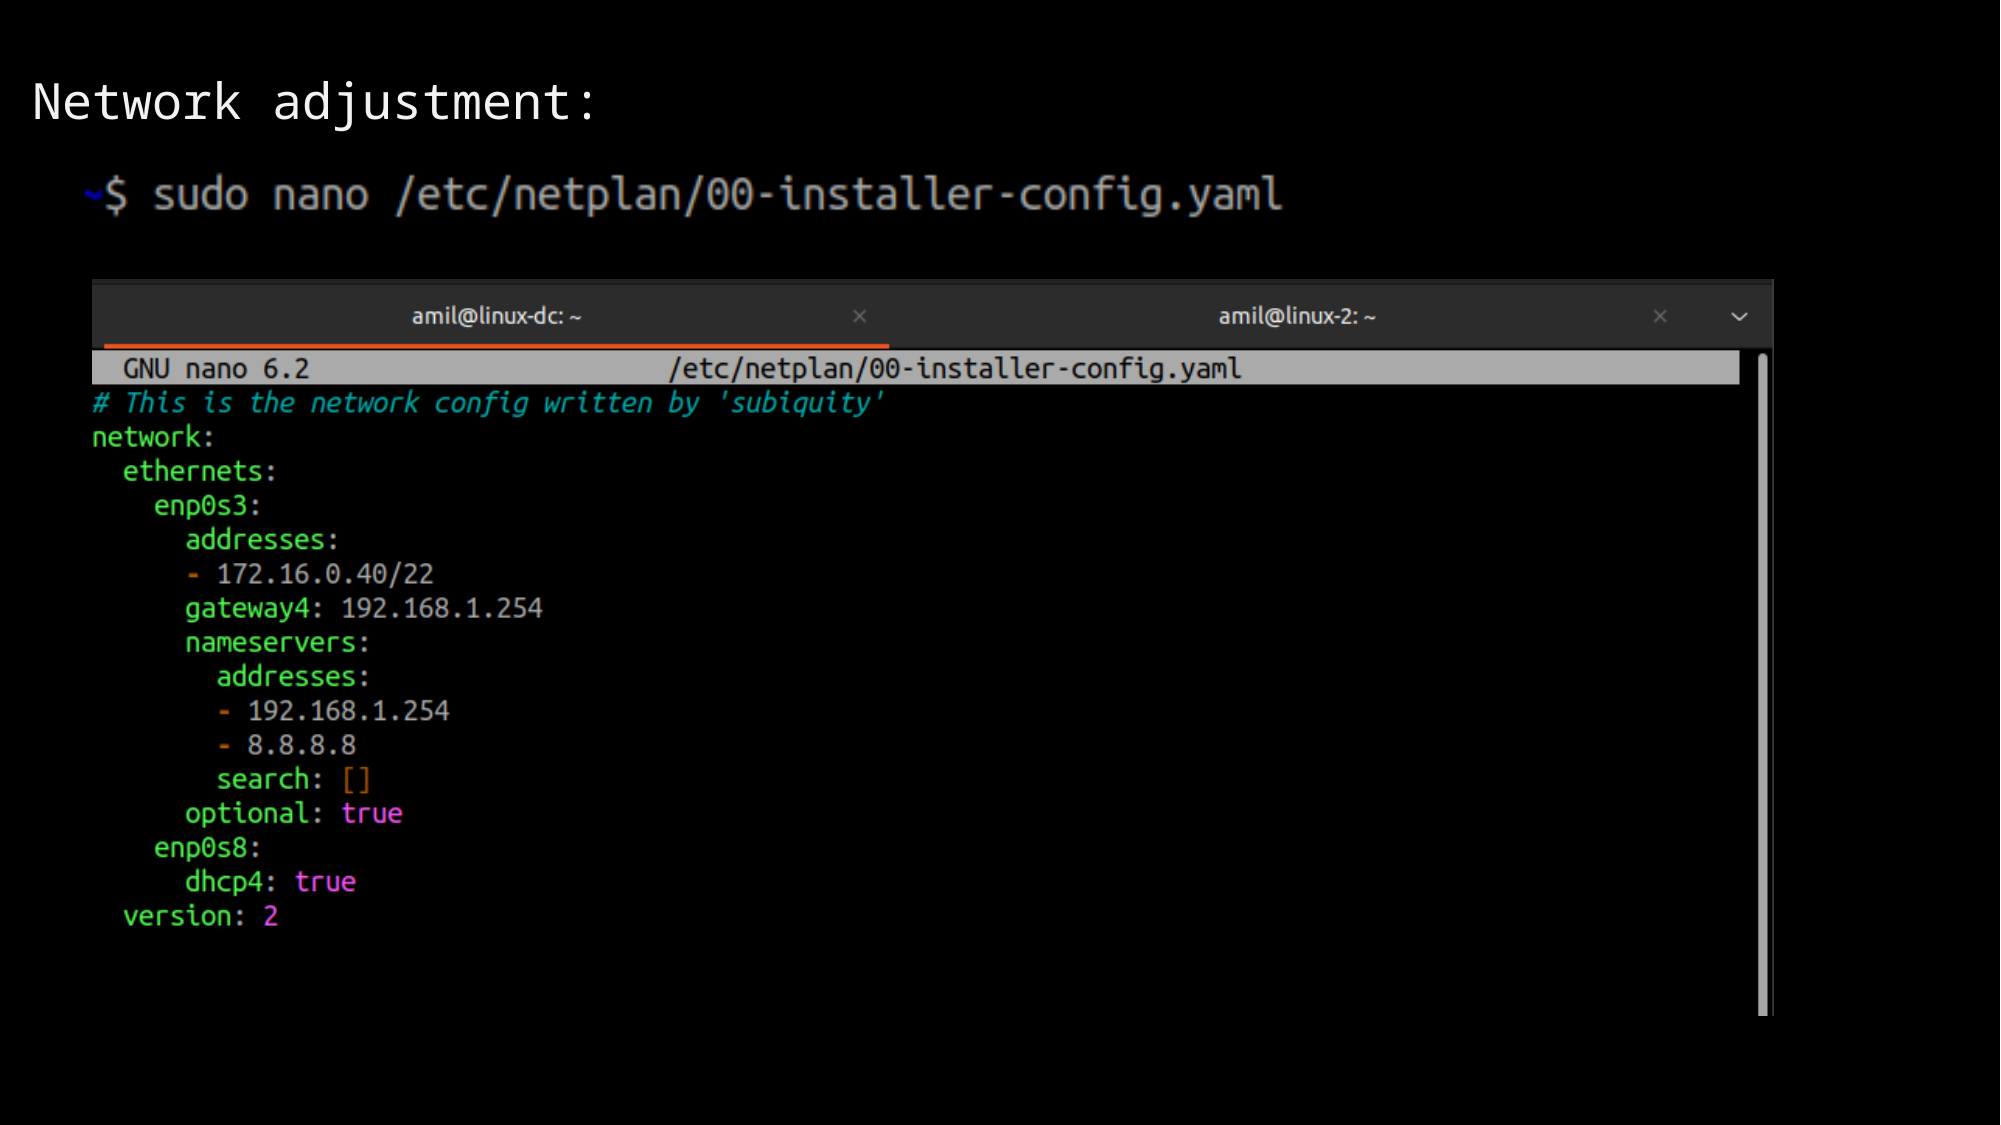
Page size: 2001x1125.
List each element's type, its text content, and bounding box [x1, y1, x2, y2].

text_box Network adjustment: [17, 61, 770, 137]
picture [85, 171, 1301, 225]
picture [92, 279, 1774, 1016]
